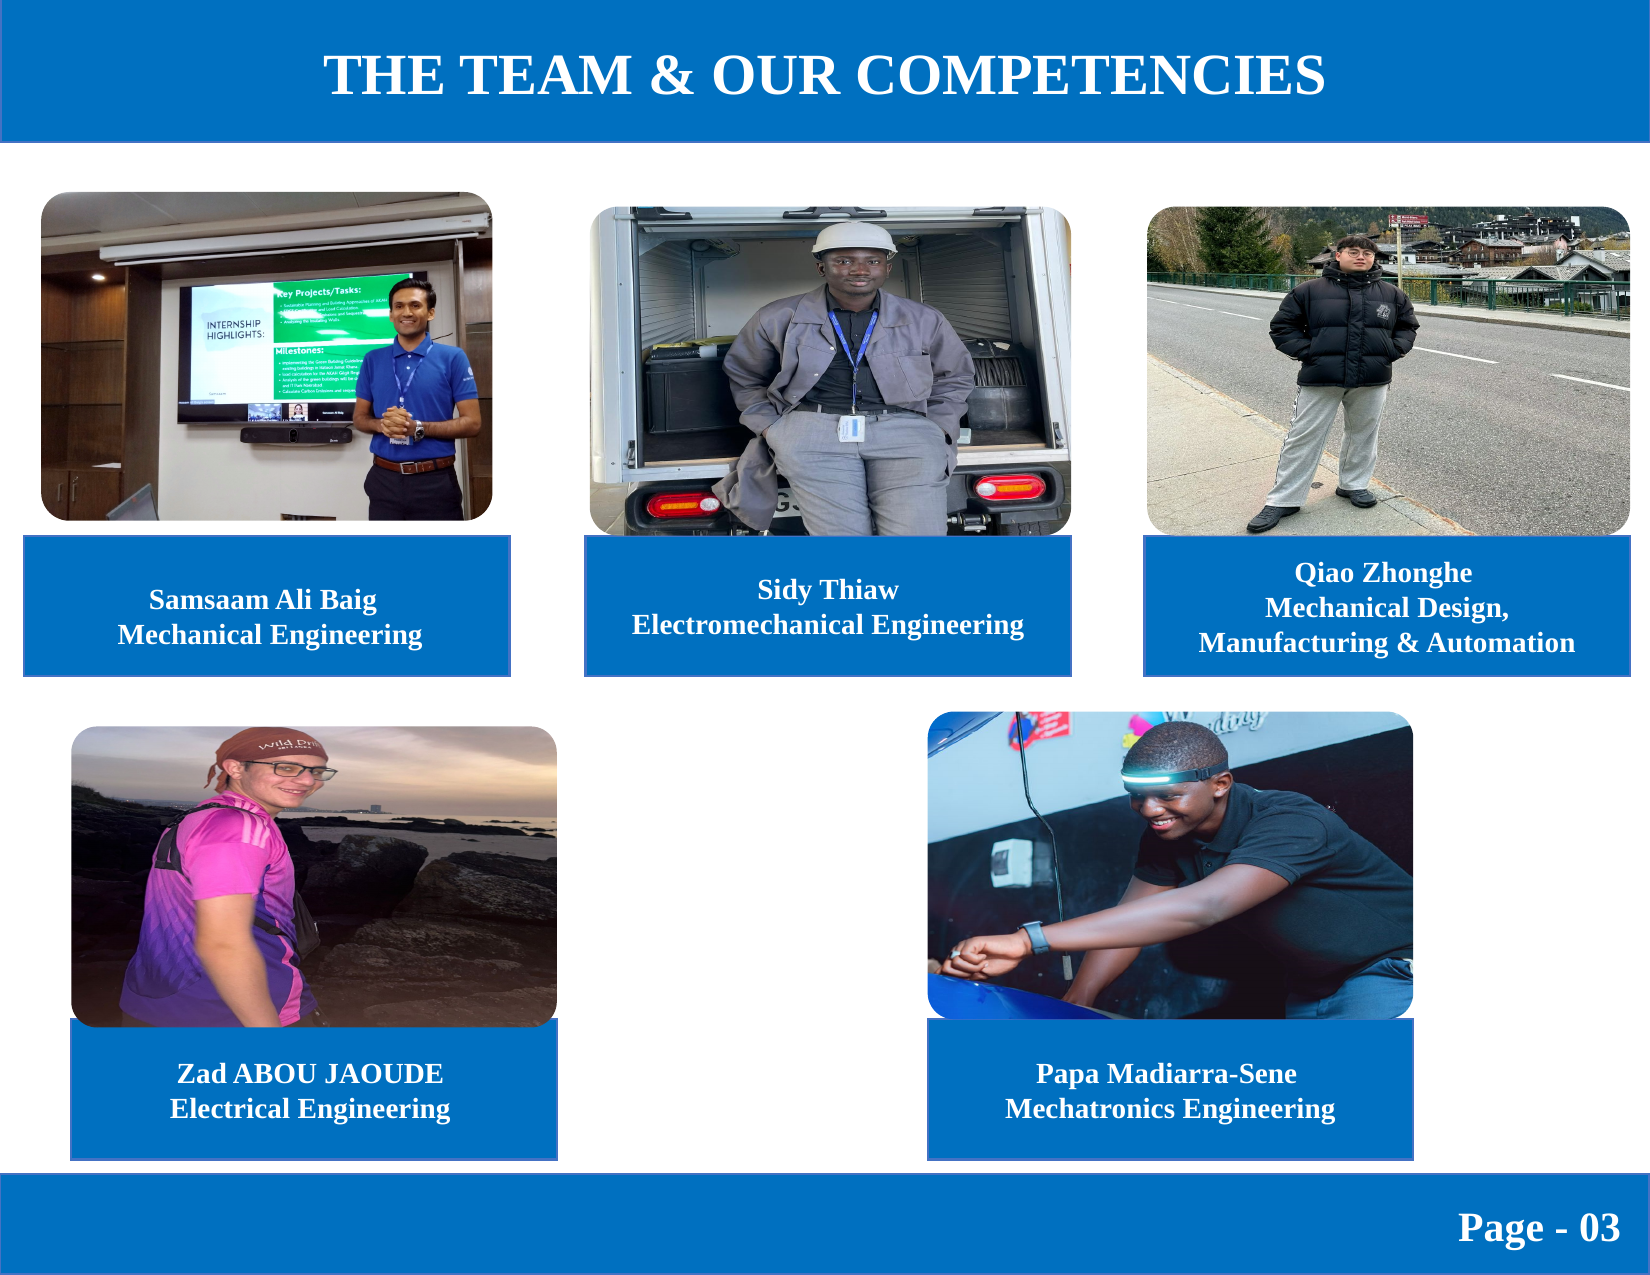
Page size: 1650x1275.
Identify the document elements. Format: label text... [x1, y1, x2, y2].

text_box Papa Madiarra-Sene Mechatronics Engineering [927, 1020, 1414, 1161]
text_box Samsaam Ali Baig Mechanical Engineering [23, 535, 511, 677]
picture [589, 206, 1072, 536]
picture [41, 191, 493, 521]
text_box Page - 03 [0, 1173, 1650, 1275]
picture [71, 726, 557, 1028]
text_box THE TEAM & OUR COMPETENCIES [0, 0, 1650, 143]
text_box Zad ABOU JAOUDE Electrical Engineering [70, 1018, 558, 1161]
text_box Qiao Zhonghe Mechanical Design, Manufacturing & Automation [1143, 535, 1631, 677]
picture [1147, 206, 1631, 536]
text_box Sidy Thiaw Electromechanical Engineering [584, 535, 1072, 677]
picture [927, 711, 1414, 1020]
